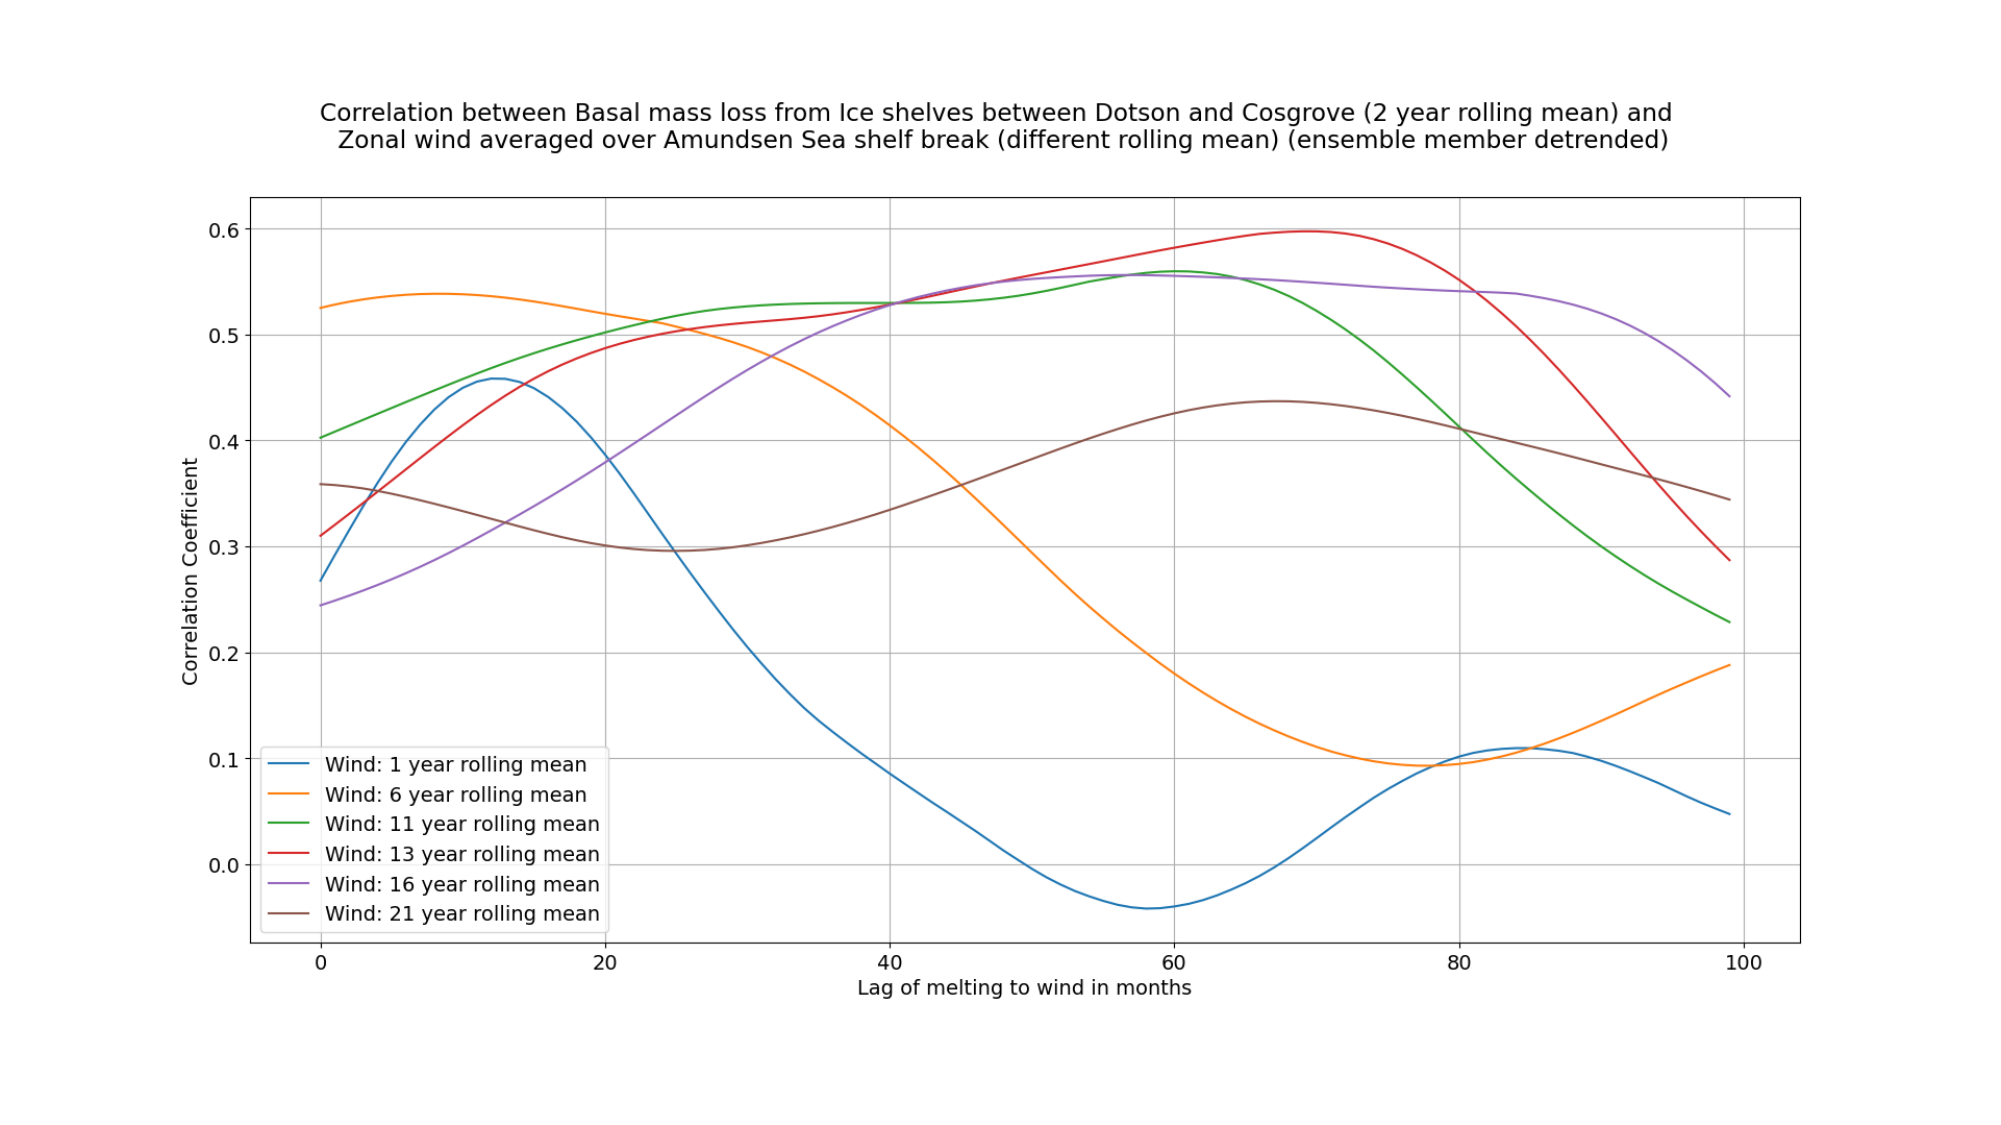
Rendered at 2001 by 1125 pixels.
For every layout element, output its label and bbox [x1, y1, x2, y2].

picture [114, 94, 1886, 1034]
